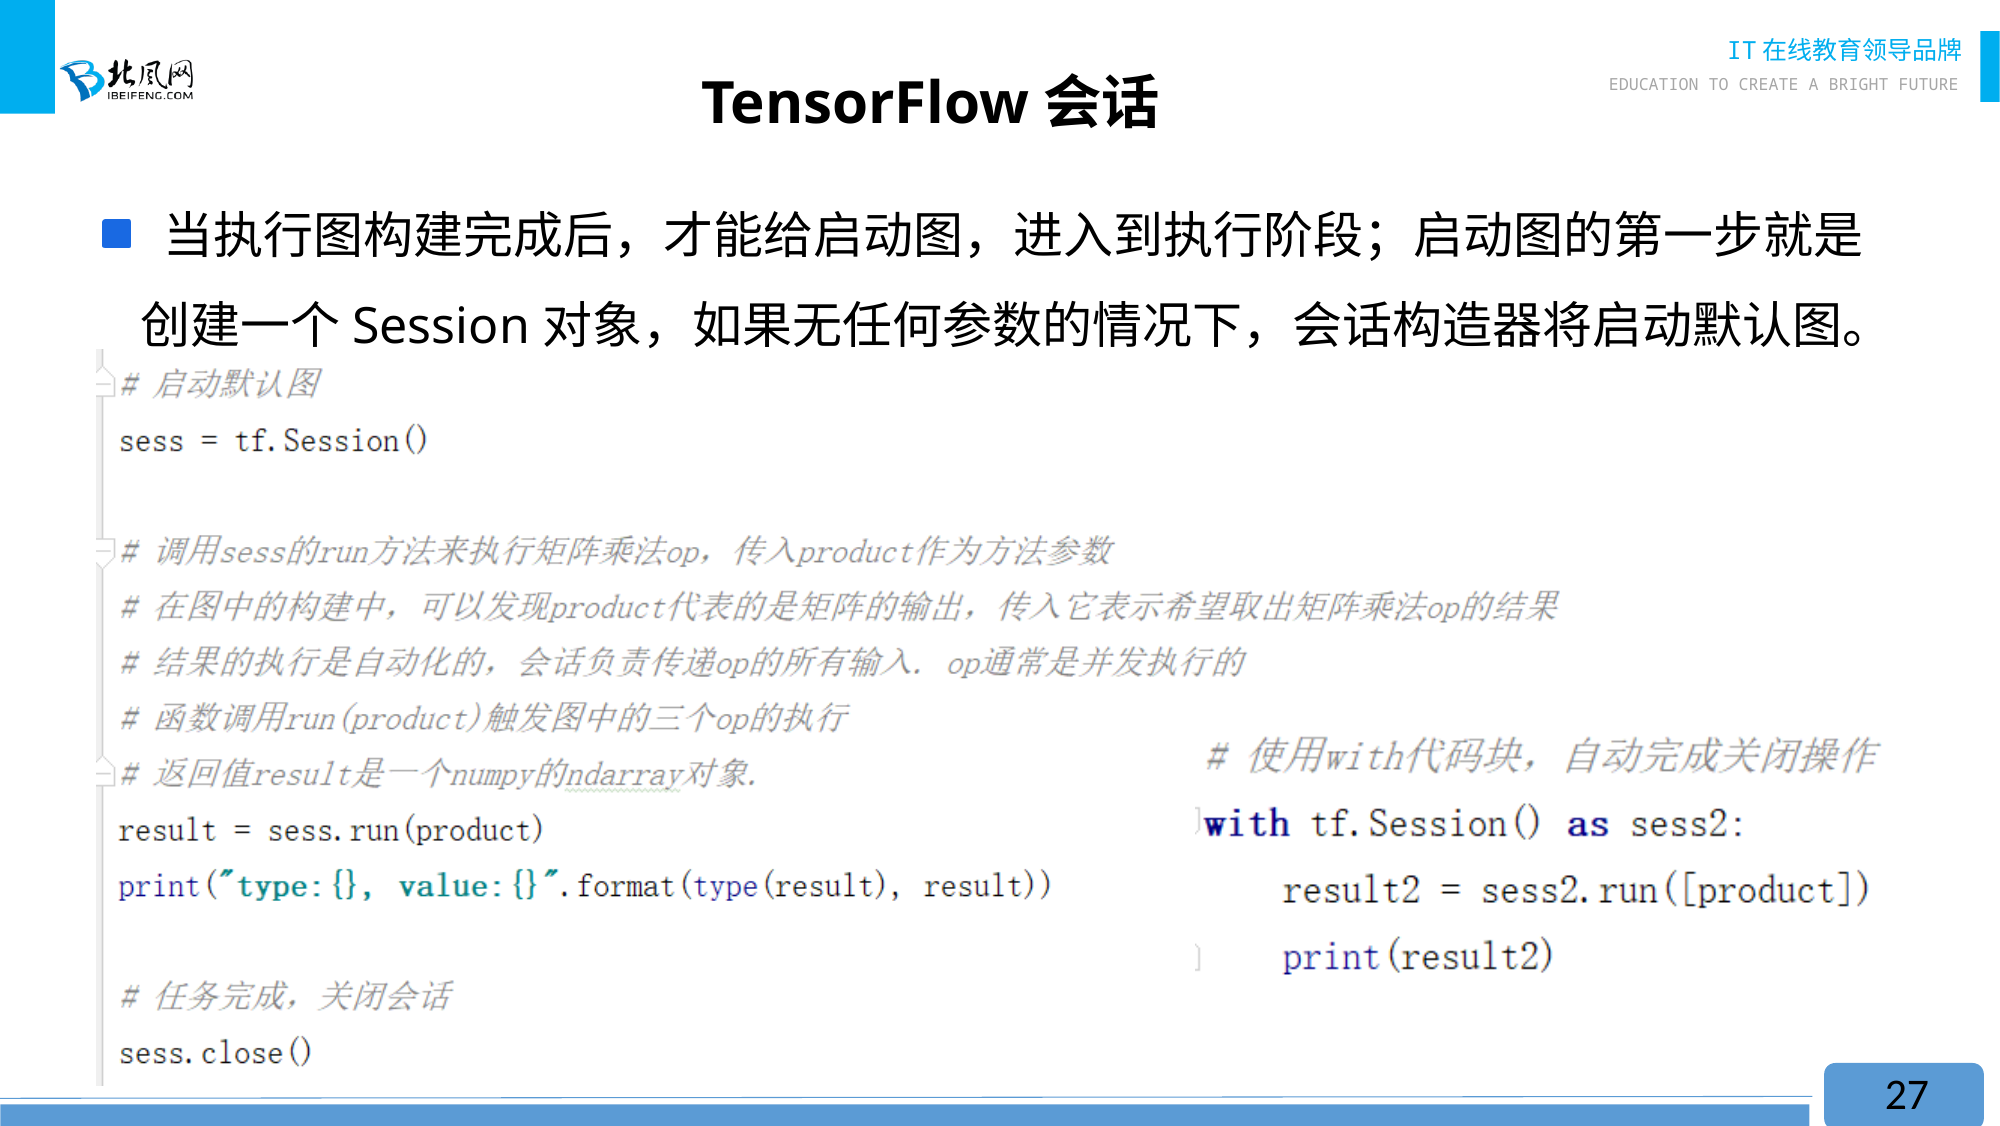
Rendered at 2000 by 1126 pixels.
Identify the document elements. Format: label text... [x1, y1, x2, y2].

title TensorFlow会话 [255, 42, 1606, 167]
list 当执行图构建完成后，才能给启动图，进入到执行阶段；启动图的第一步就是创建一个Session对象，如果无任何参数的情况下，会话构造器将启动默认图。 [87, 166, 1922, 1028]
picture [56, 54, 198, 103]
picture [102, 219, 131, 248]
picture [96, 349, 1946, 1086]
